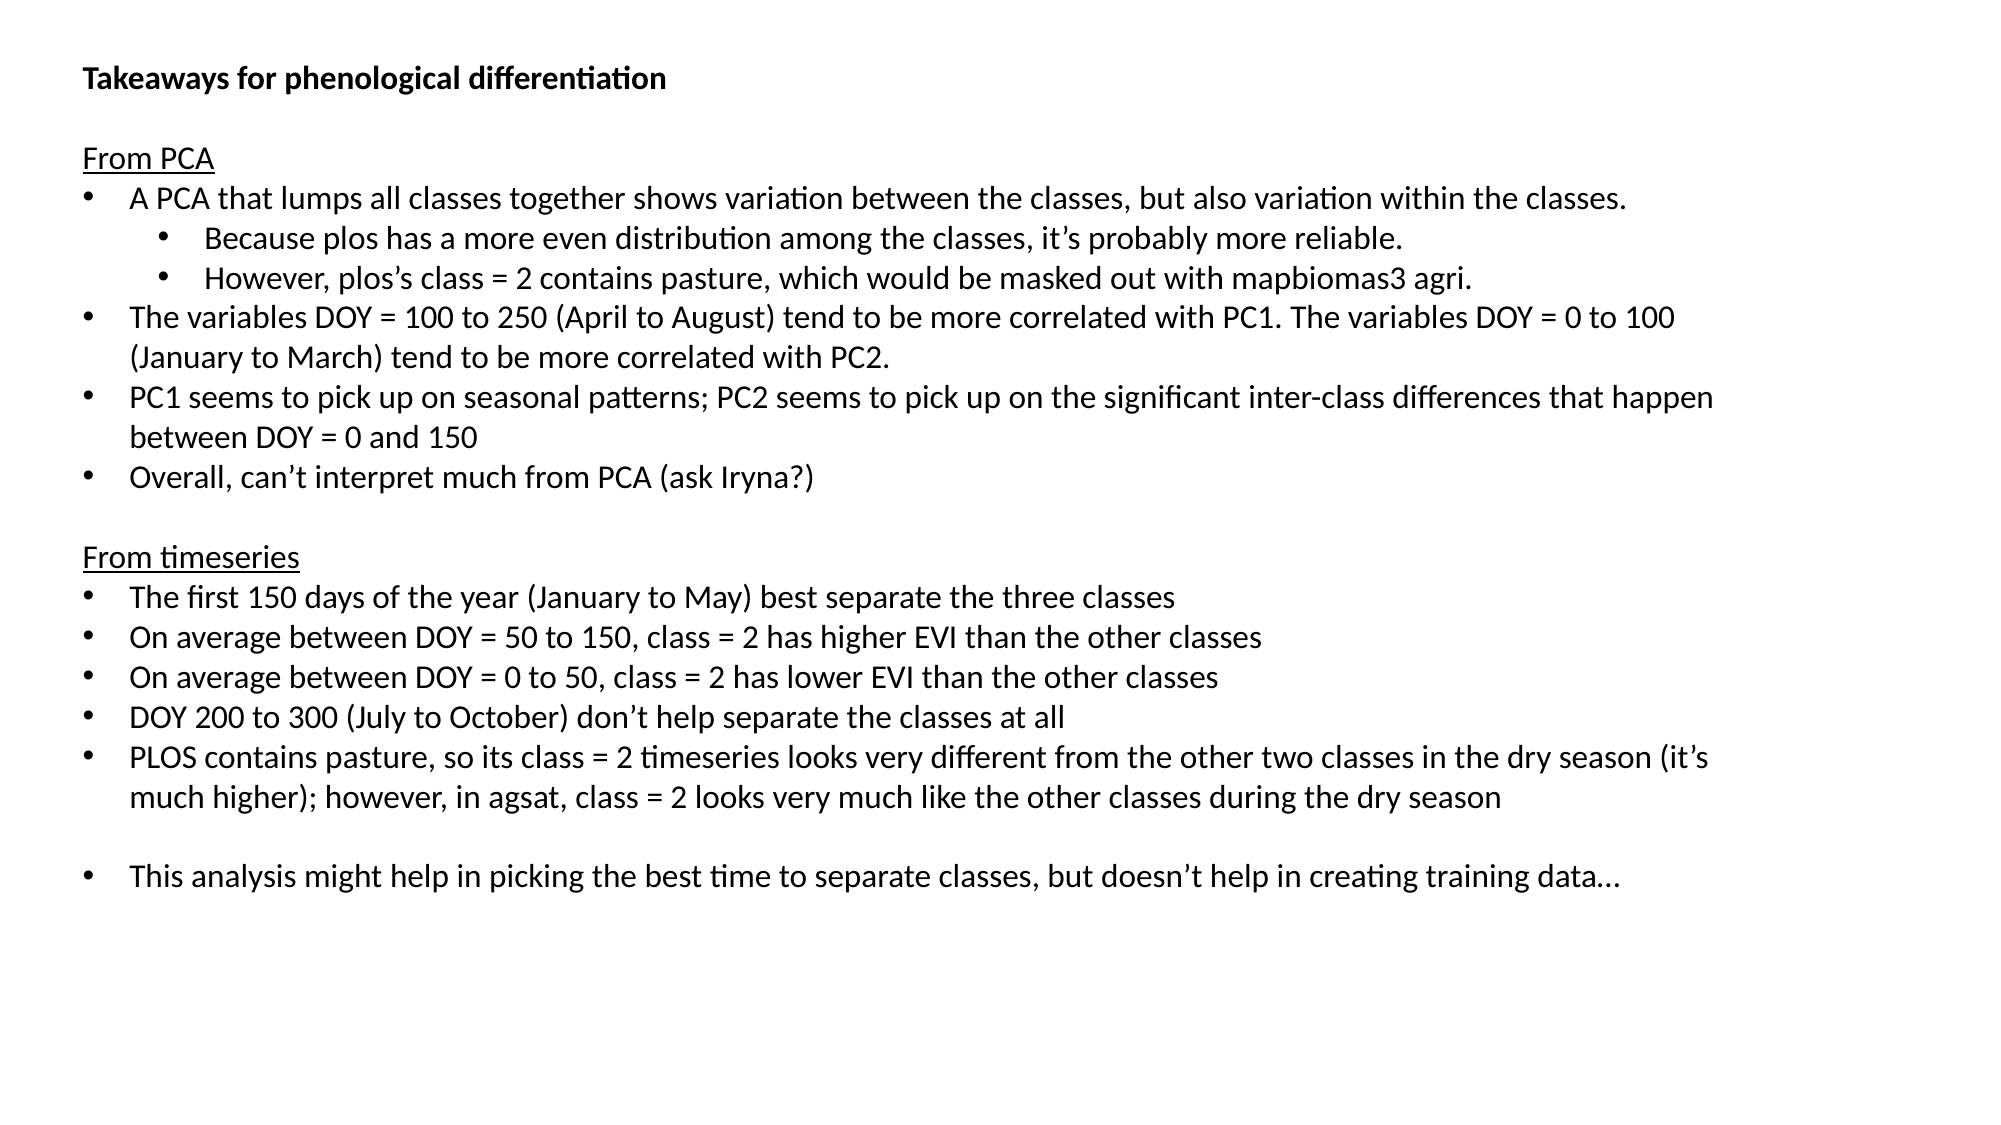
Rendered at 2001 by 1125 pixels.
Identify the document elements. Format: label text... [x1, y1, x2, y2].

text_box Takeaways for phenological differentiation From PCA A PCA that lumps all classes together shows variation between the classes, but also variation within the classes. Because plos has a more even distribution among the classes, it’s probably more reliable. However, plos’s class = 2 contains pasture, which would be masked out with mapbiomas3 agri. The variables DOY = 100 to 250 (April to August) tend to be more correlated with PC1. The variables DOY = 0 to 100 (January to March) tend to be more correlated with PC2. PC1 seems to pick up on seasonal patterns; PC2 seems to pick up on the significant inter-class differences that happen between DOY = 0 and 150 Overall, can’t interpret much from PCA (ask Iryna?) From timeseries The first 150 days of the year (January to May) best separate the three classes On average between DOY = 50 to 150, class = 2 has higher EVI than the other classes On average between DOY = 0 to 50, class = 2 has lower EVI than the other classes DOY 200 to 300 (July to October) don’t help separate the classes at all PLOS contains pasture, so its class = 2 timeseries looks very different from the other two classes in the dry season (it’s much higher); however, in agsat, class = 2 looks very much like the other classes during the dry season This analysis might help in picking the best time to separate classes, but doesn’t help in creating training data… [67, 48, 1794, 902]
